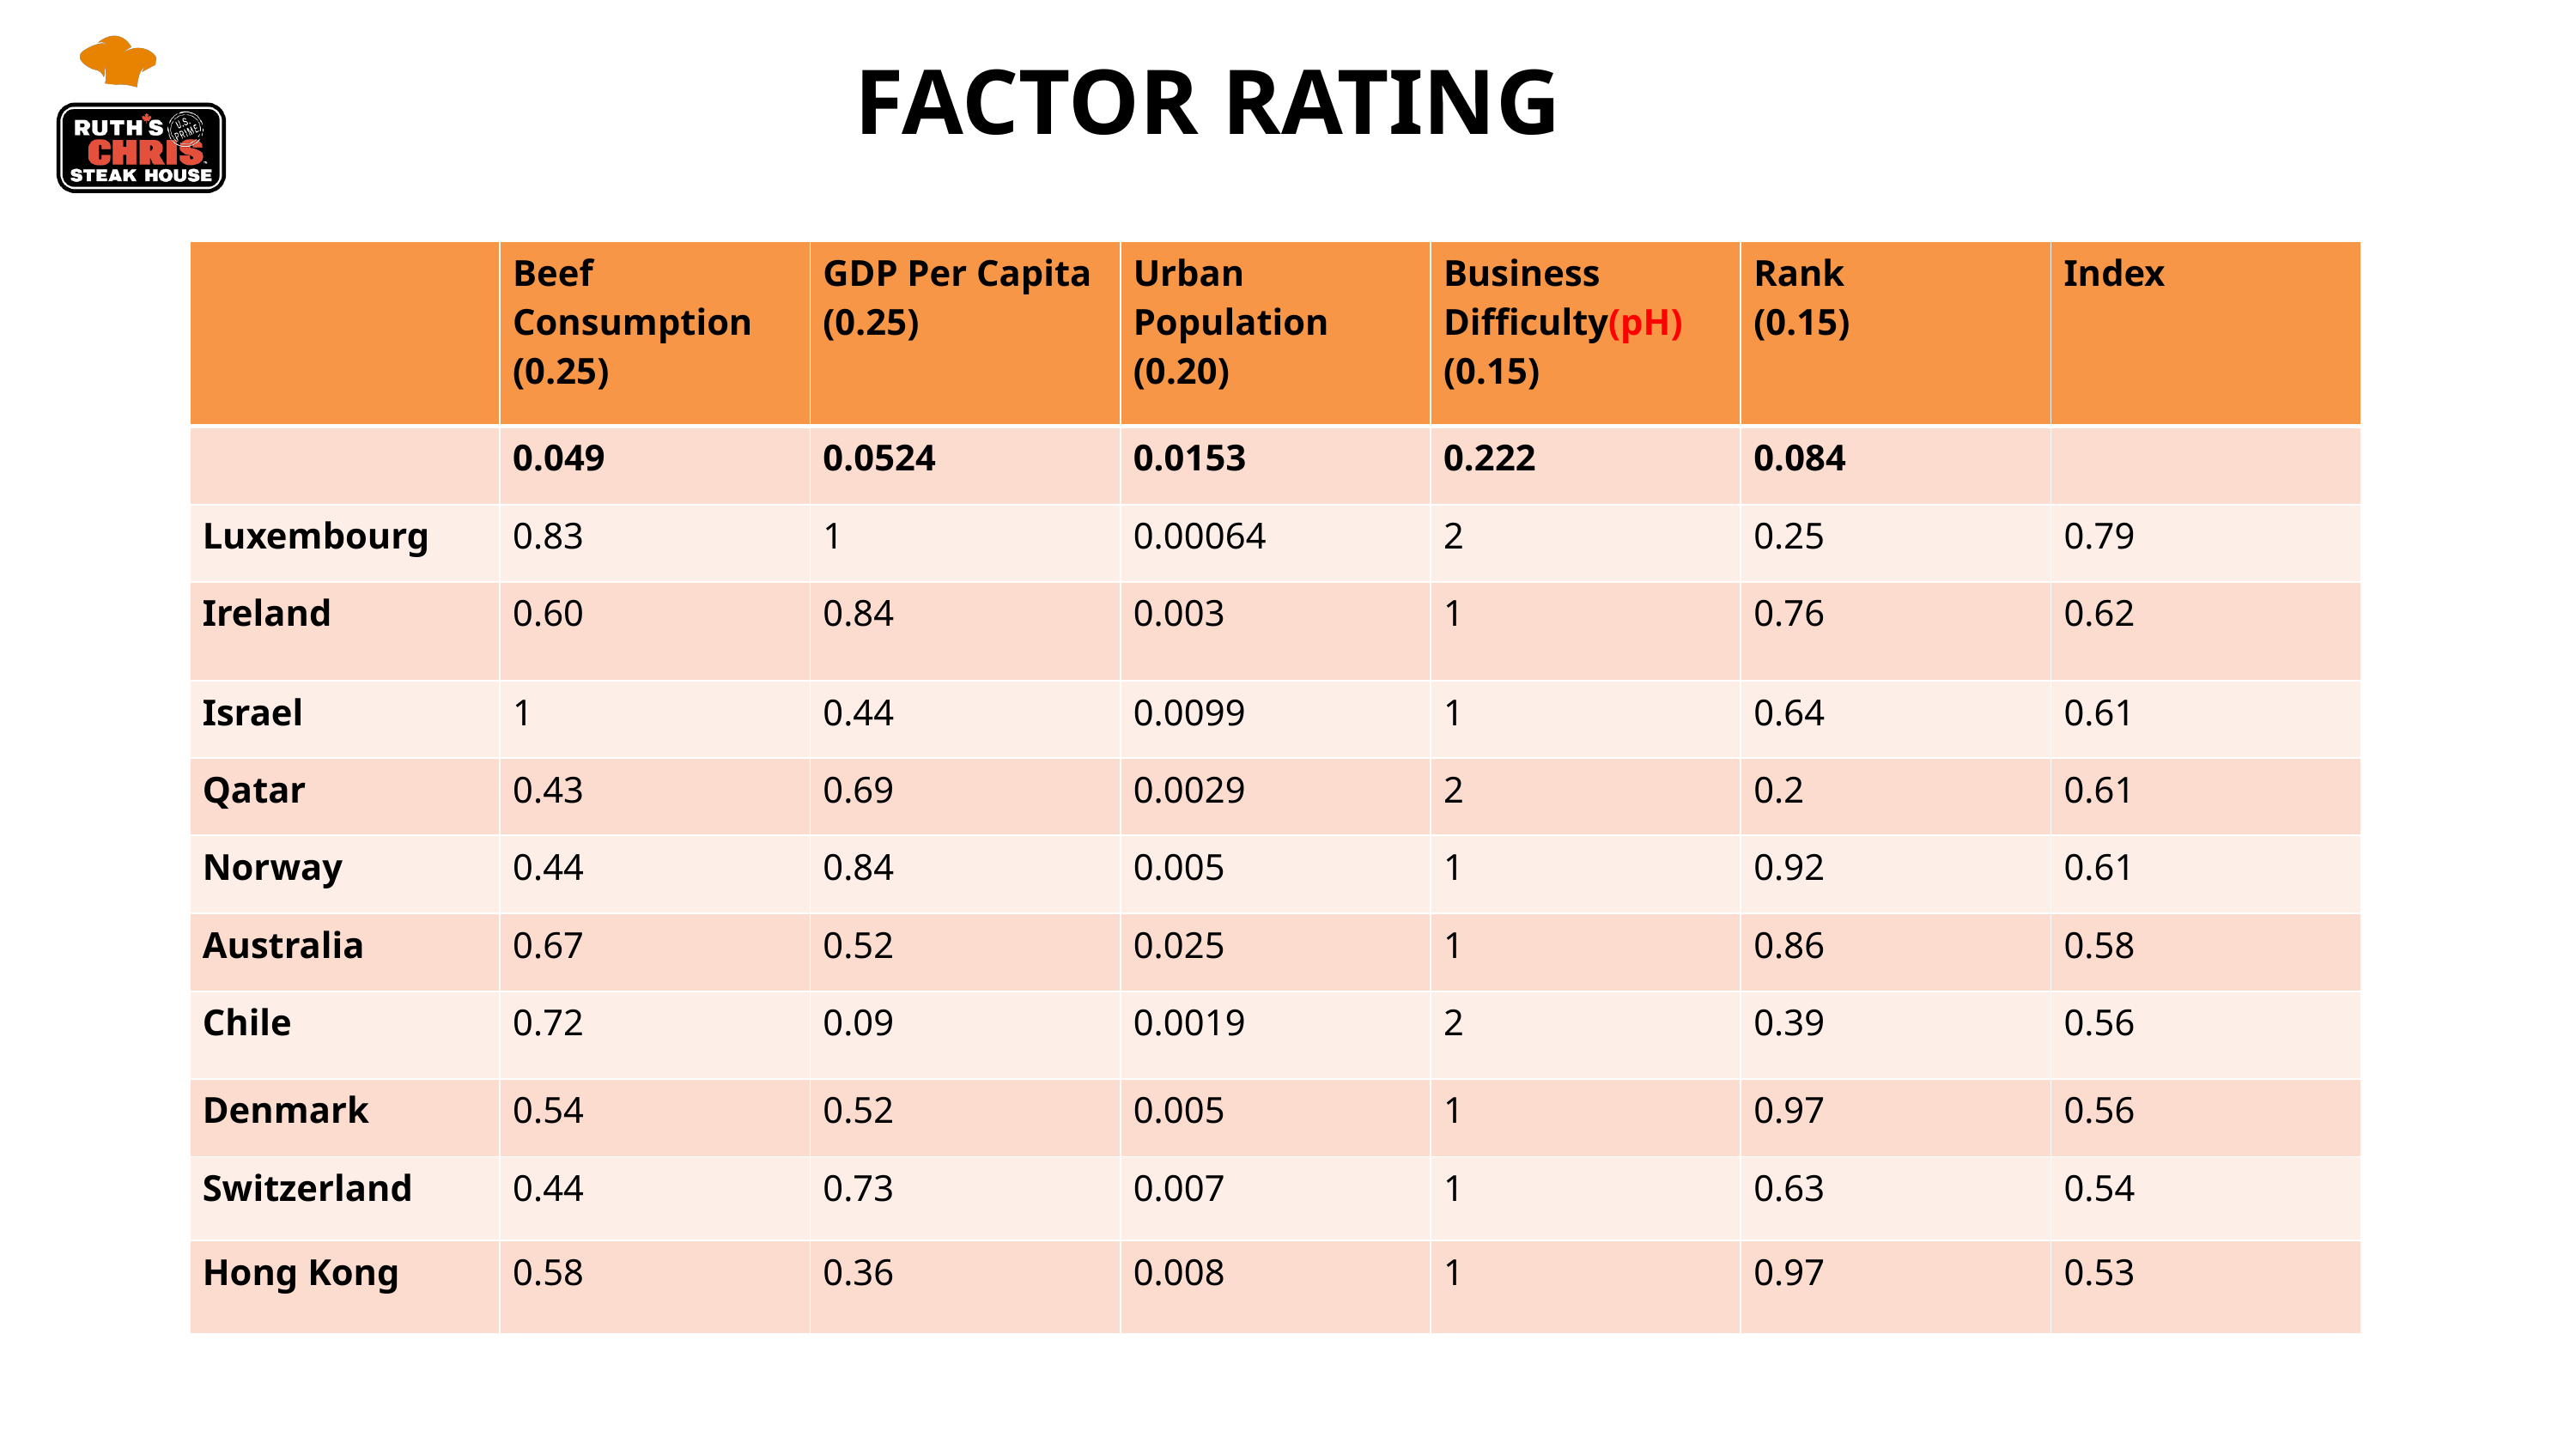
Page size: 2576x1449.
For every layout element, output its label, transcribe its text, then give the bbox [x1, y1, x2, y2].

table_cell 0.63 [1741, 1157, 2050, 1240]
table_cell 1 [1431, 914, 1740, 991]
table_cell 2 [1431, 759, 1740, 834]
table_cell 0.56 [2051, 1080, 2360, 1156]
table_cell 0.56 [2051, 992, 2360, 1078]
table_cell 0.92 [1741, 836, 2050, 912]
table_cell 0.005 [1121, 1080, 1430, 1156]
table_cell 0.86 [1741, 914, 2050, 991]
table_cell 1 [1431, 1080, 1740, 1156]
table_cell 0.44 [811, 682, 1120, 757]
table_cell 1 [1431, 1241, 1740, 1333]
table_cell 0.54 [501, 1080, 810, 1156]
table_cell 0.0029 [1121, 759, 1430, 834]
table_cell 0.67 [501, 914, 810, 991]
table_header Index [2051, 242, 2360, 424]
table_cell 0.008 [1121, 1241, 1430, 1333]
table_cell 0.36 [811, 1241, 1120, 1333]
table_cell 0.97 [1741, 1080, 2050, 1156]
table_cell 0.00064 [1121, 506, 1430, 581]
table_cell Switzerland [191, 1157, 499, 1240]
table_cell Luxembourg [191, 506, 499, 581]
table_cell 1 [811, 506, 1120, 581]
table_cell 0.0099 [1121, 682, 1430, 757]
table_cell 0.084 [1741, 428, 2050, 504]
table_cell 1 [501, 682, 810, 757]
table_cell 0.58 [2051, 914, 2360, 991]
table_cell 0.52 [811, 1080, 1120, 1156]
table_cell 0.44 [501, 1157, 810, 1240]
table_cell 0.09 [811, 992, 1120, 1078]
table_cell 0.52 [811, 914, 1120, 991]
table_header Urban Population (0.20) [1121, 242, 1430, 424]
table_cell 0.025 [1121, 914, 1430, 991]
table_cell 0.79 [2051, 506, 2360, 581]
table_cell 0.0019 [1121, 992, 1430, 1078]
table_cell 0.44 [501, 836, 810, 912]
table_cell 0.61 [2051, 759, 2360, 834]
table_cell 0.53 [2051, 1241, 2360, 1333]
text_box FACTOR RATING [508, 60, 1907, 153]
table_cell 0.0153 [1121, 428, 1430, 504]
table_cell Qatar [191, 759, 499, 834]
table_header Business Difficulty(pH) (0.15) [1431, 242, 1740, 424]
table_cell 0.003 [1121, 583, 1430, 680]
table_cell 1 [1431, 682, 1740, 757]
table_cell 0.73 [811, 1157, 1120, 1240]
table_cell 0.2 [1741, 759, 2050, 834]
table_cell 0.64 [1741, 682, 2050, 757]
table_cell 0.69 [811, 759, 1120, 834]
table_cell Chile [191, 992, 499, 1078]
table_cell 0.84 [811, 583, 1120, 680]
table_cell 0.83 [501, 506, 810, 581]
text_box [70, 28, 159, 89]
table_header Beef Consumption (0.25) [501, 242, 810, 424]
table_cell Ireland [191, 583, 499, 680]
table_cell 0.39 [1741, 992, 2050, 1078]
table_cell 0.60 [501, 583, 810, 680]
table_cell 0.76 [1741, 583, 2050, 680]
table_cell 0.61 [2051, 682, 2360, 757]
table_cell 2 [1431, 992, 1740, 1078]
table_cell 0.049 [501, 428, 810, 504]
table_cell 1 [1431, 836, 1740, 912]
table_cell Israel [191, 682, 499, 757]
table_cell Norway [191, 836, 499, 912]
table_cell 0.62 [2051, 583, 2360, 680]
table_cell 0.84 [811, 836, 1120, 912]
picture [49, 96, 233, 201]
table_cell Hong Kong [191, 1241, 499, 1333]
table_header GDP Per Capita (0.25) [811, 242, 1120, 424]
table_cell 0.25 [1741, 506, 2050, 581]
table_cell 0.222 [1431, 428, 1740, 504]
table_header [191, 242, 499, 424]
table_cell [2051, 428, 2360, 504]
table_cell 0.54 [2051, 1157, 2360, 1240]
table_cell Denmark [191, 1080, 499, 1156]
table_cell 1 [1431, 583, 1740, 680]
table_cell 1 [1431, 1157, 1740, 1240]
table_header Rank (0.15) [1741, 242, 2050, 424]
table_cell 0.007 [1121, 1157, 1430, 1240]
table_cell 0.61 [2051, 836, 2360, 912]
table_cell 0.43 [501, 759, 810, 834]
table_cell 0.72 [501, 992, 810, 1078]
table_cell 0.97 [1741, 1241, 2050, 1333]
table_cell Australia [191, 914, 499, 991]
table_cell 2 [1431, 506, 1740, 581]
table_cell [191, 428, 499, 504]
table_cell 0.58 [501, 1241, 810, 1333]
table_cell 0.0524 [811, 428, 1120, 504]
table_cell 0.005 [1121, 836, 1430, 912]
